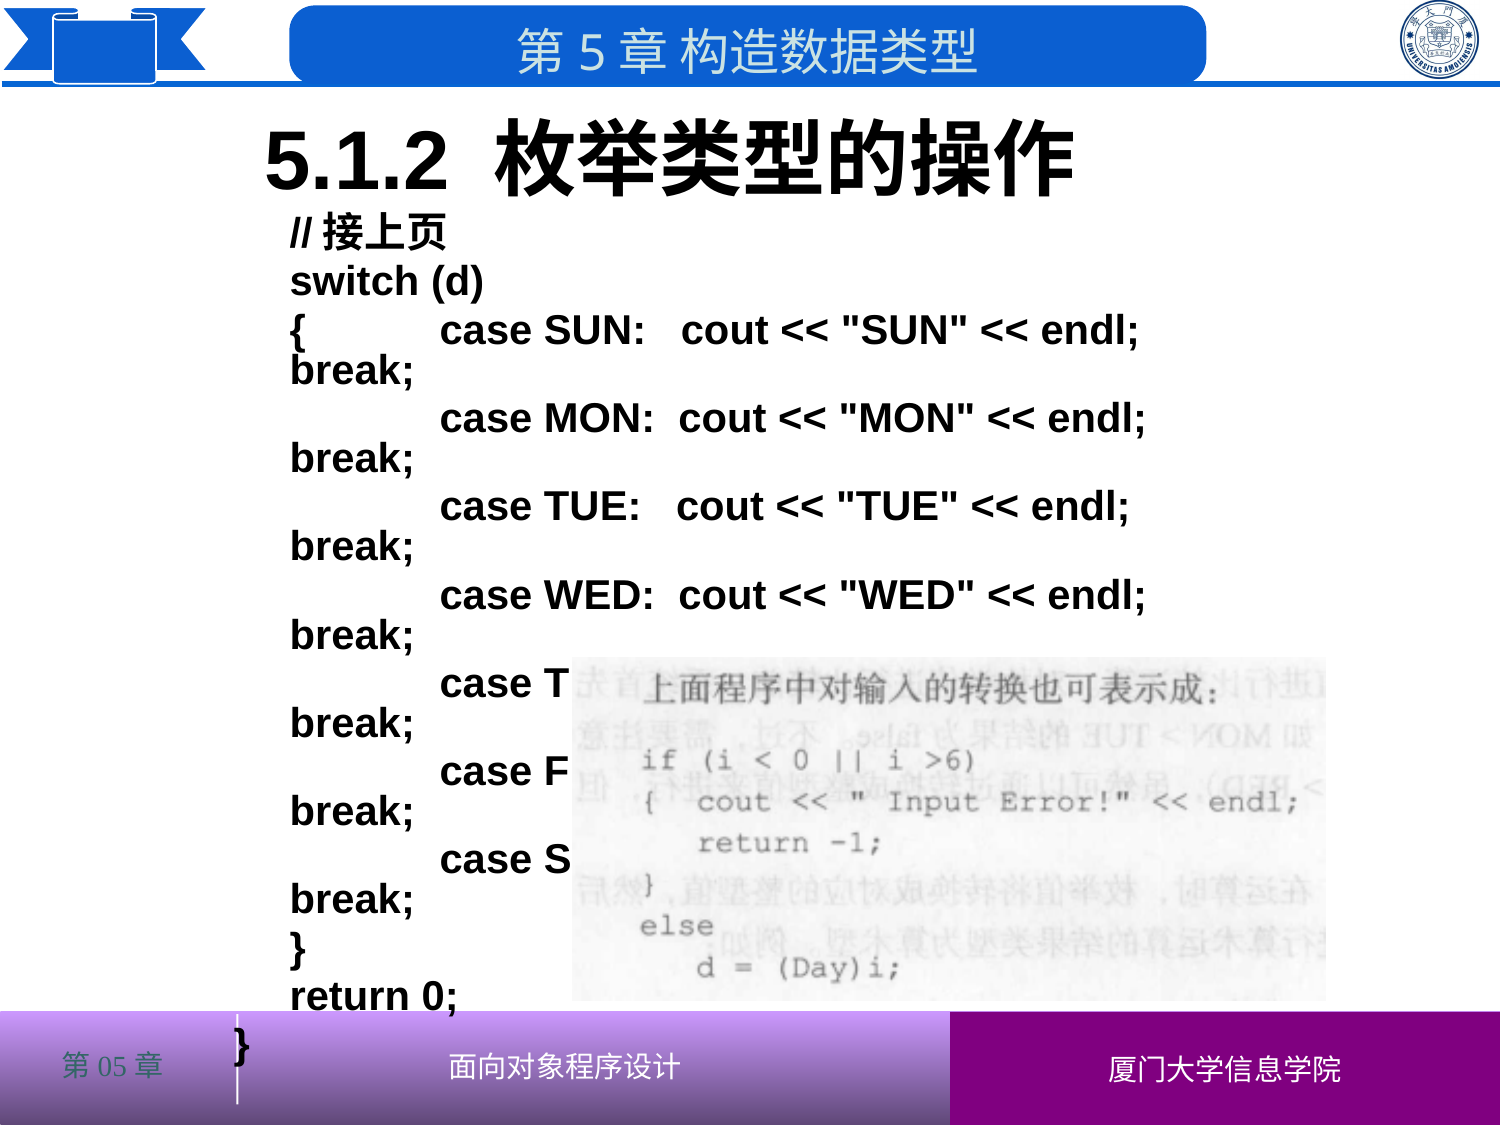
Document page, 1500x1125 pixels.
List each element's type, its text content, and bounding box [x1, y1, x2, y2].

picture [1399, 0, 1480, 31]
text_box 5.1.2 枚举类型的操作 [249, 31, 1500, 282]
picture [572, 656, 1326, 1001]
list //接上页 switch (d) { case SUN: cout << "SUN" << endl; break; case MON: cout << "MON" << endl; break; case TUE: cout << "TUE" << endl; break; case WED: cout << "WED" << endl; break; case THU: cout << "THU" << endl; break; case FRI: cout << "FRI" << endl; break; case SAT: cout << "SAT" << endl; break; } return 0; } [218, 207, 1306, 825]
slide_number [249, 1025, 483, 1100]
